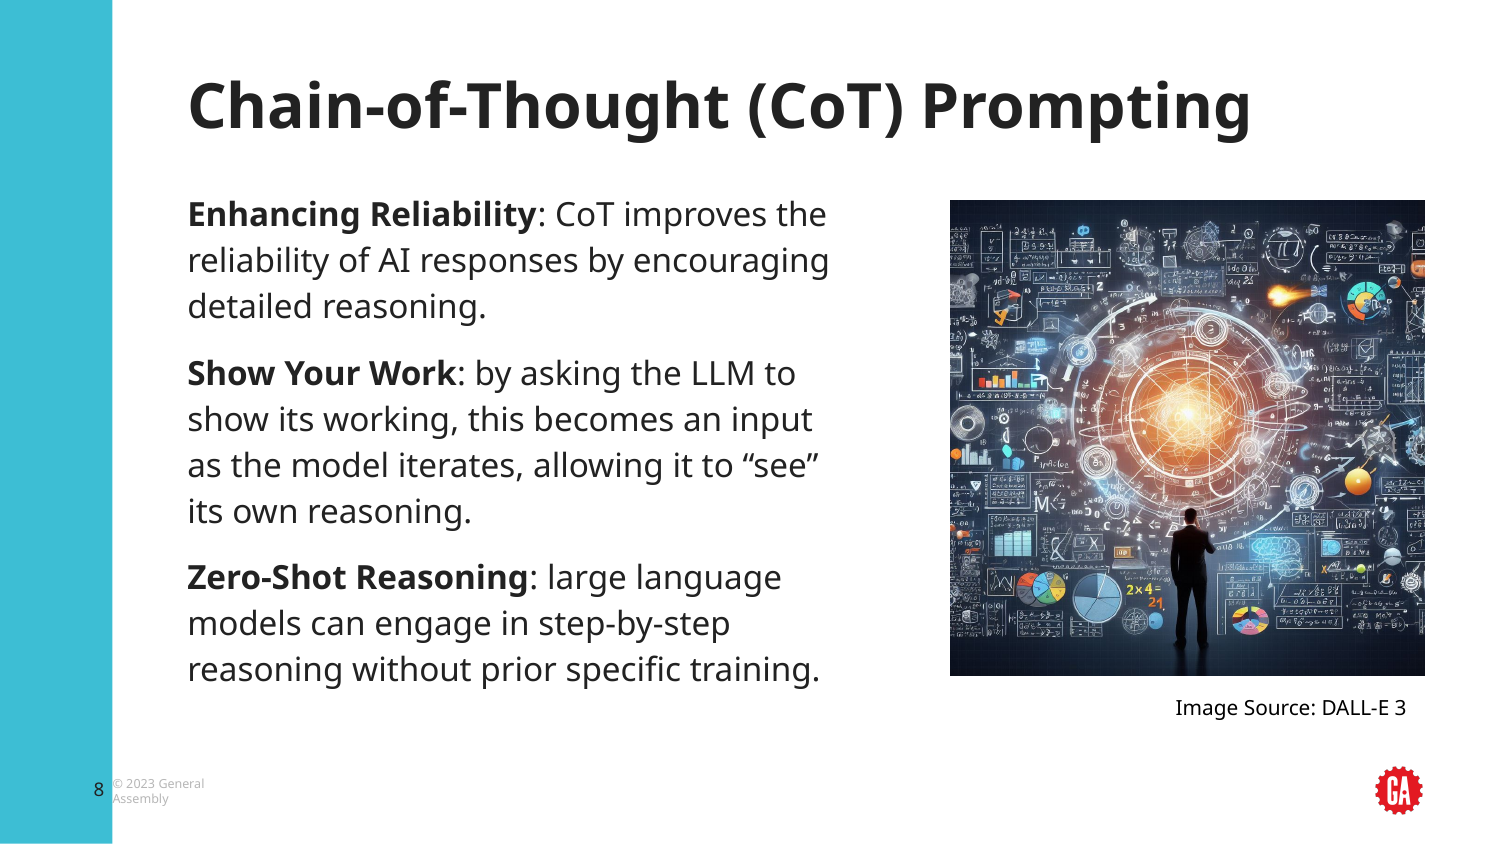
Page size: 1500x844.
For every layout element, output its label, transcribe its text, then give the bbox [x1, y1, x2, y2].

title Chain-of-Thought (CoT) Prompting [187, 75, 1426, 143]
text_box Image Source: DALL-E 3 [1160, 683, 1425, 722]
picture [1373, 764, 1425, 817]
slide_number ‹#› [52, 764, 105, 817]
list Enhancing Reliability: CoT improves the reliability of AI responses by encouraging detailed reasoning. Show Your Work: by asking the LLM to show its working, this becomes an input as the model iterates, allowing it to “see” its own reasoning. Zero-Shot Reasoning: large language models can engage in step-by-step reasoning without prior specific training. [187, 187, 833, 689]
picture [950, 200, 1426, 676]
